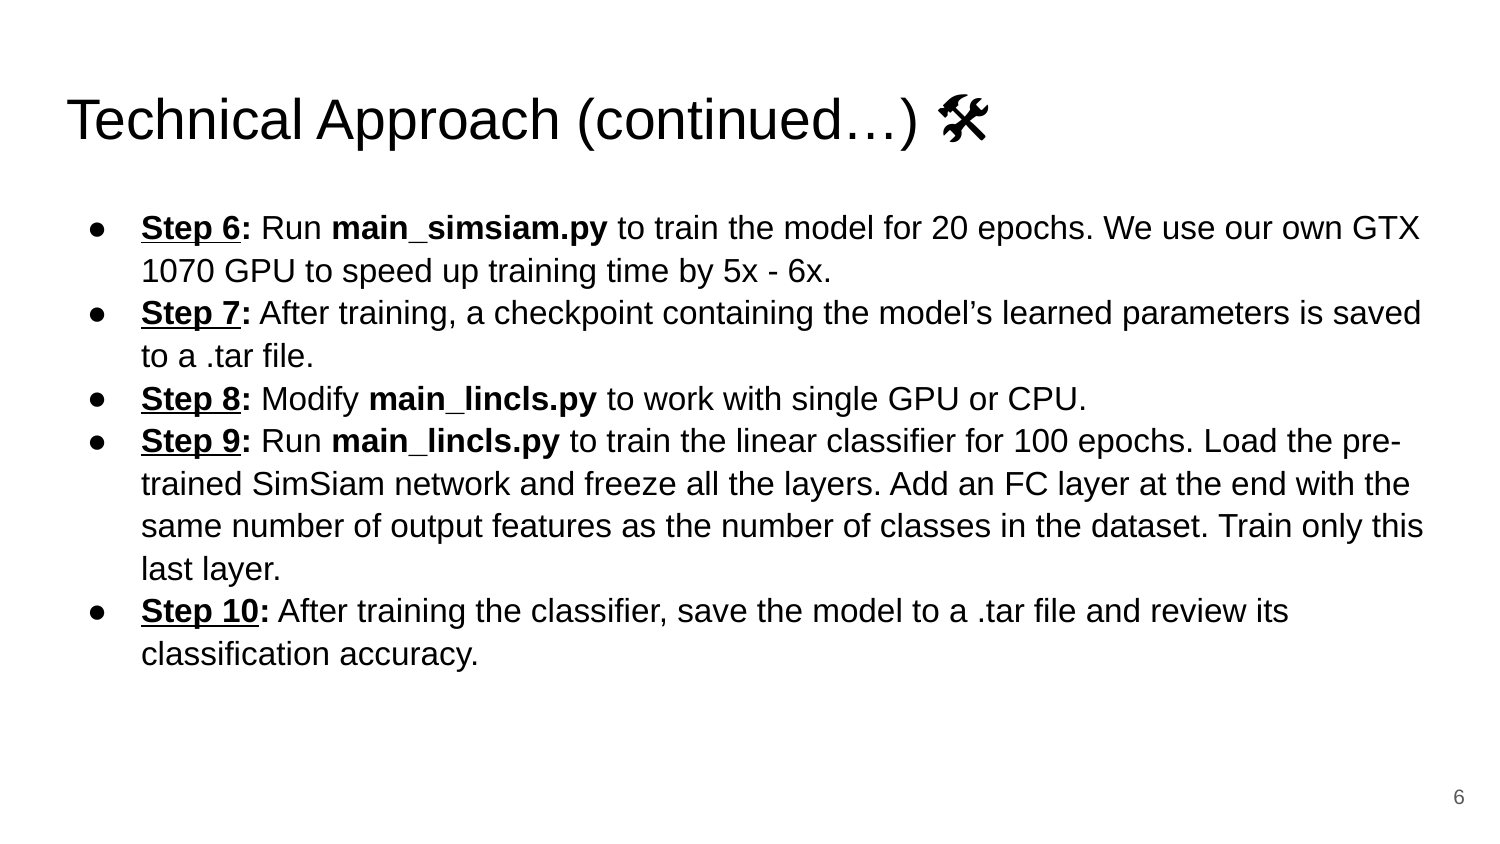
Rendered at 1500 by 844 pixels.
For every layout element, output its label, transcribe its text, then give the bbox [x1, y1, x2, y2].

slide_number ‹#› [1389, 764, 1480, 830]
title Technical Approach (continued…) 🛠️ [51, 72, 1449, 167]
list Step 6: Run main_simsiam.py to train the model for 20 epochs. We use our own GTX 1070 GPU to speed up training time by 5x - 6x. Step 7: After training, a checkpoint containing the model’s learned parameters is saved to a .tar file. Step 8: Modify main_lincls.py to work with single GPU or CPU. Step 9: Run main_lincls.py to train the linear classifier for 100 epochs. Load the pre-trained SimSiam network and freeze all the layers. Add an FC layer at the end with the same number of output features as the number of classes in the dataset. Train only this last layer. Step 10: After training the classifier, save the model to a .tar file and review its classification accuracy. [51, 189, 1449, 750]
